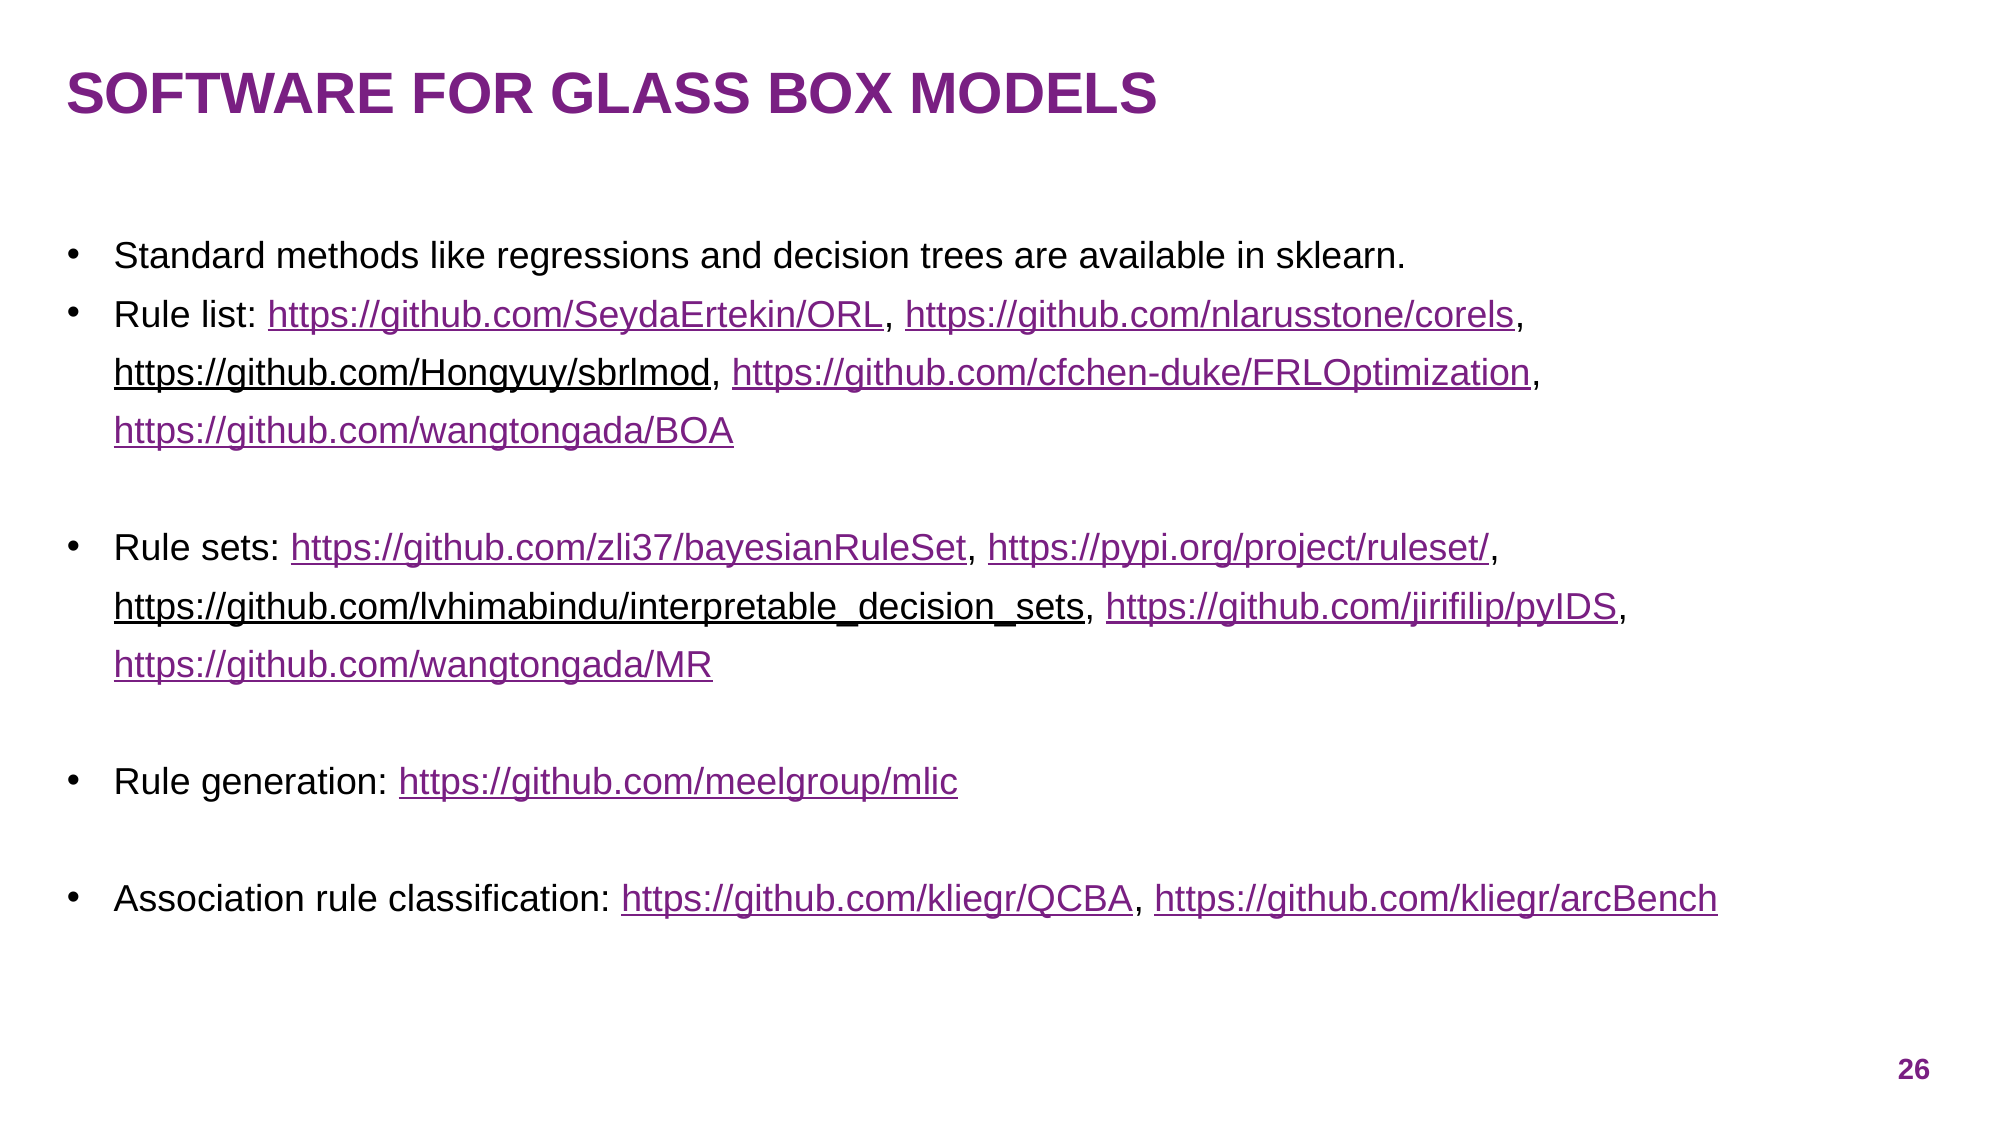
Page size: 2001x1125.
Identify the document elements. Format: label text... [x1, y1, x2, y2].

list Standard methods like regressions and decision trees are available in sklearn. Rule list: https://github.com/SeydaErtekin/ORL, https://github.com/nlarusstone/corels, https://github.com/Hongyuy/sbrlmod, https://github.com/cfchen-duke/FRLOptimization, https://github.com/wangtongada/BOA Rule sets: https://github.com/zli37/bayesianRuleSet, https://pypi.org/project/ruleset/, https://github.com/lvhimabindu/interpretable_decision_sets, https://github.com/jirifilip/pyIDS, https://github.com/wangtongada/MR Rule generation: https://github.com/meelgroup/mlic Association rule classification: https://github.com/kliegr/QCBA, https://github.com/kliegr/arcBench [66, 217, 1929, 1025]
title Software for Glass Box models [66, 43, 1929, 126]
slide_number 26 [1897, 1053, 1953, 1086]
